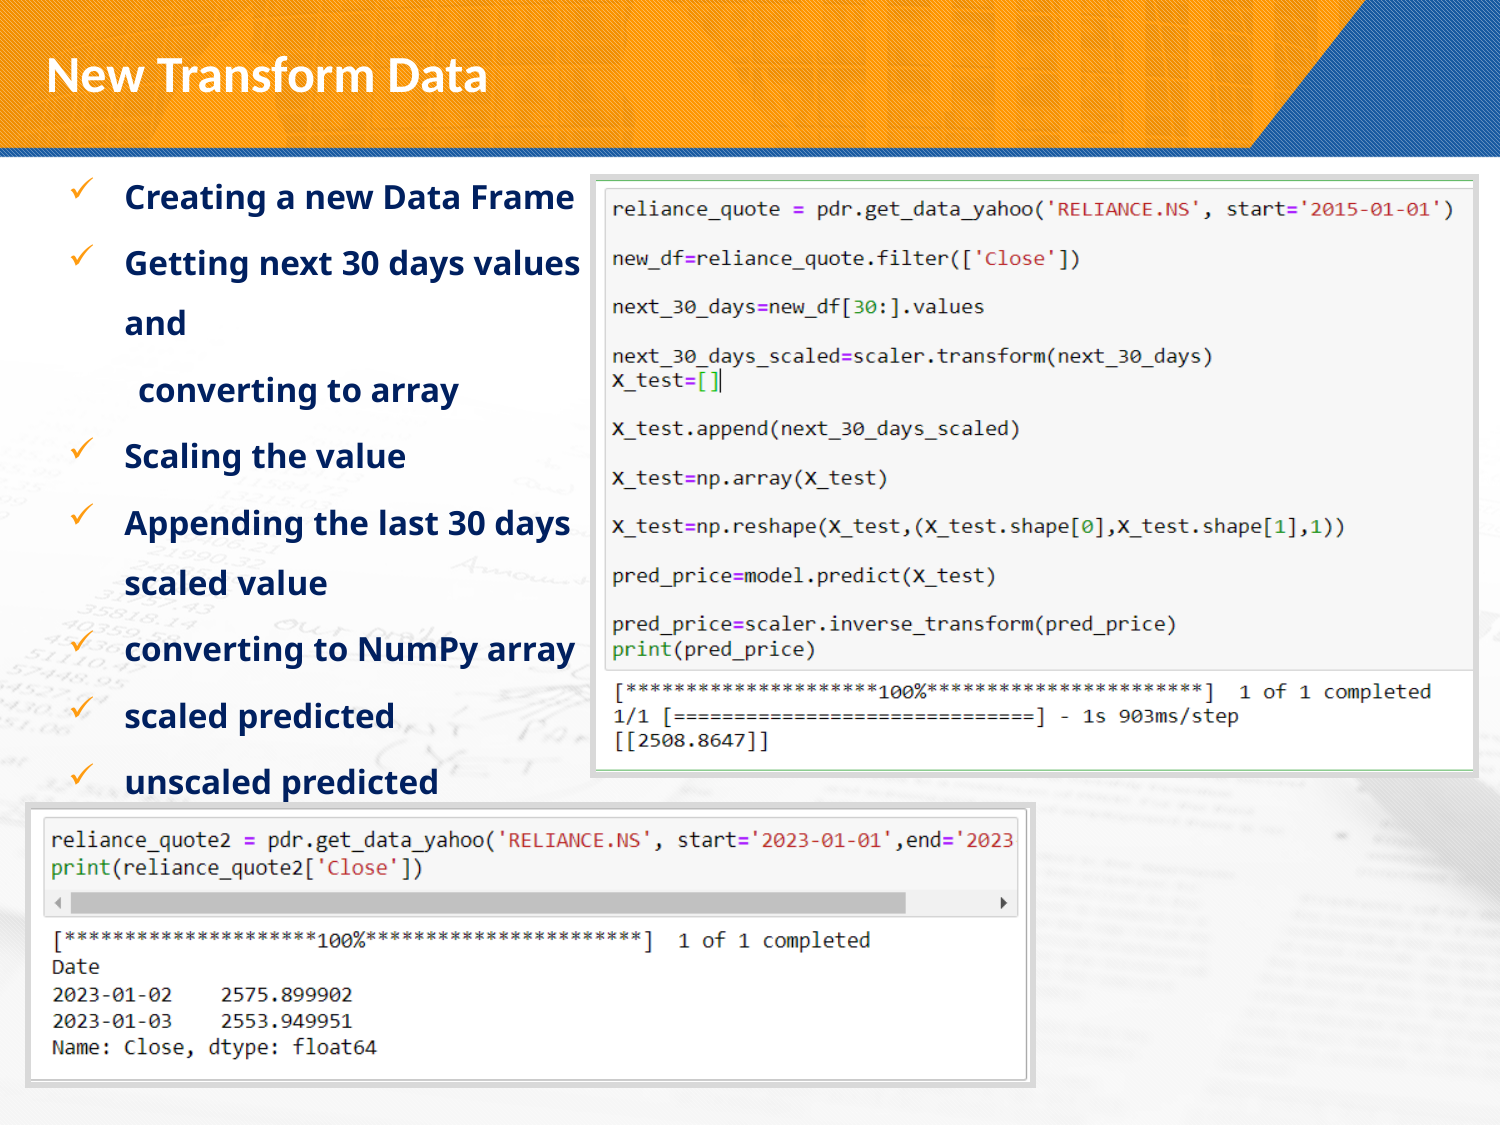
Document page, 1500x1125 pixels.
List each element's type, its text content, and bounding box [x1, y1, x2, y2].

title New Transform Data [31, 6, 1288, 138]
picture [0, 0, 1500, 1125]
list Creating a new Data Frame Getting next 30 days values and converting to array Scaling the value Appending the last 30 days scaled value converting to NumPy array scaled predicted unscaled predicted [53, 138, 597, 737]
